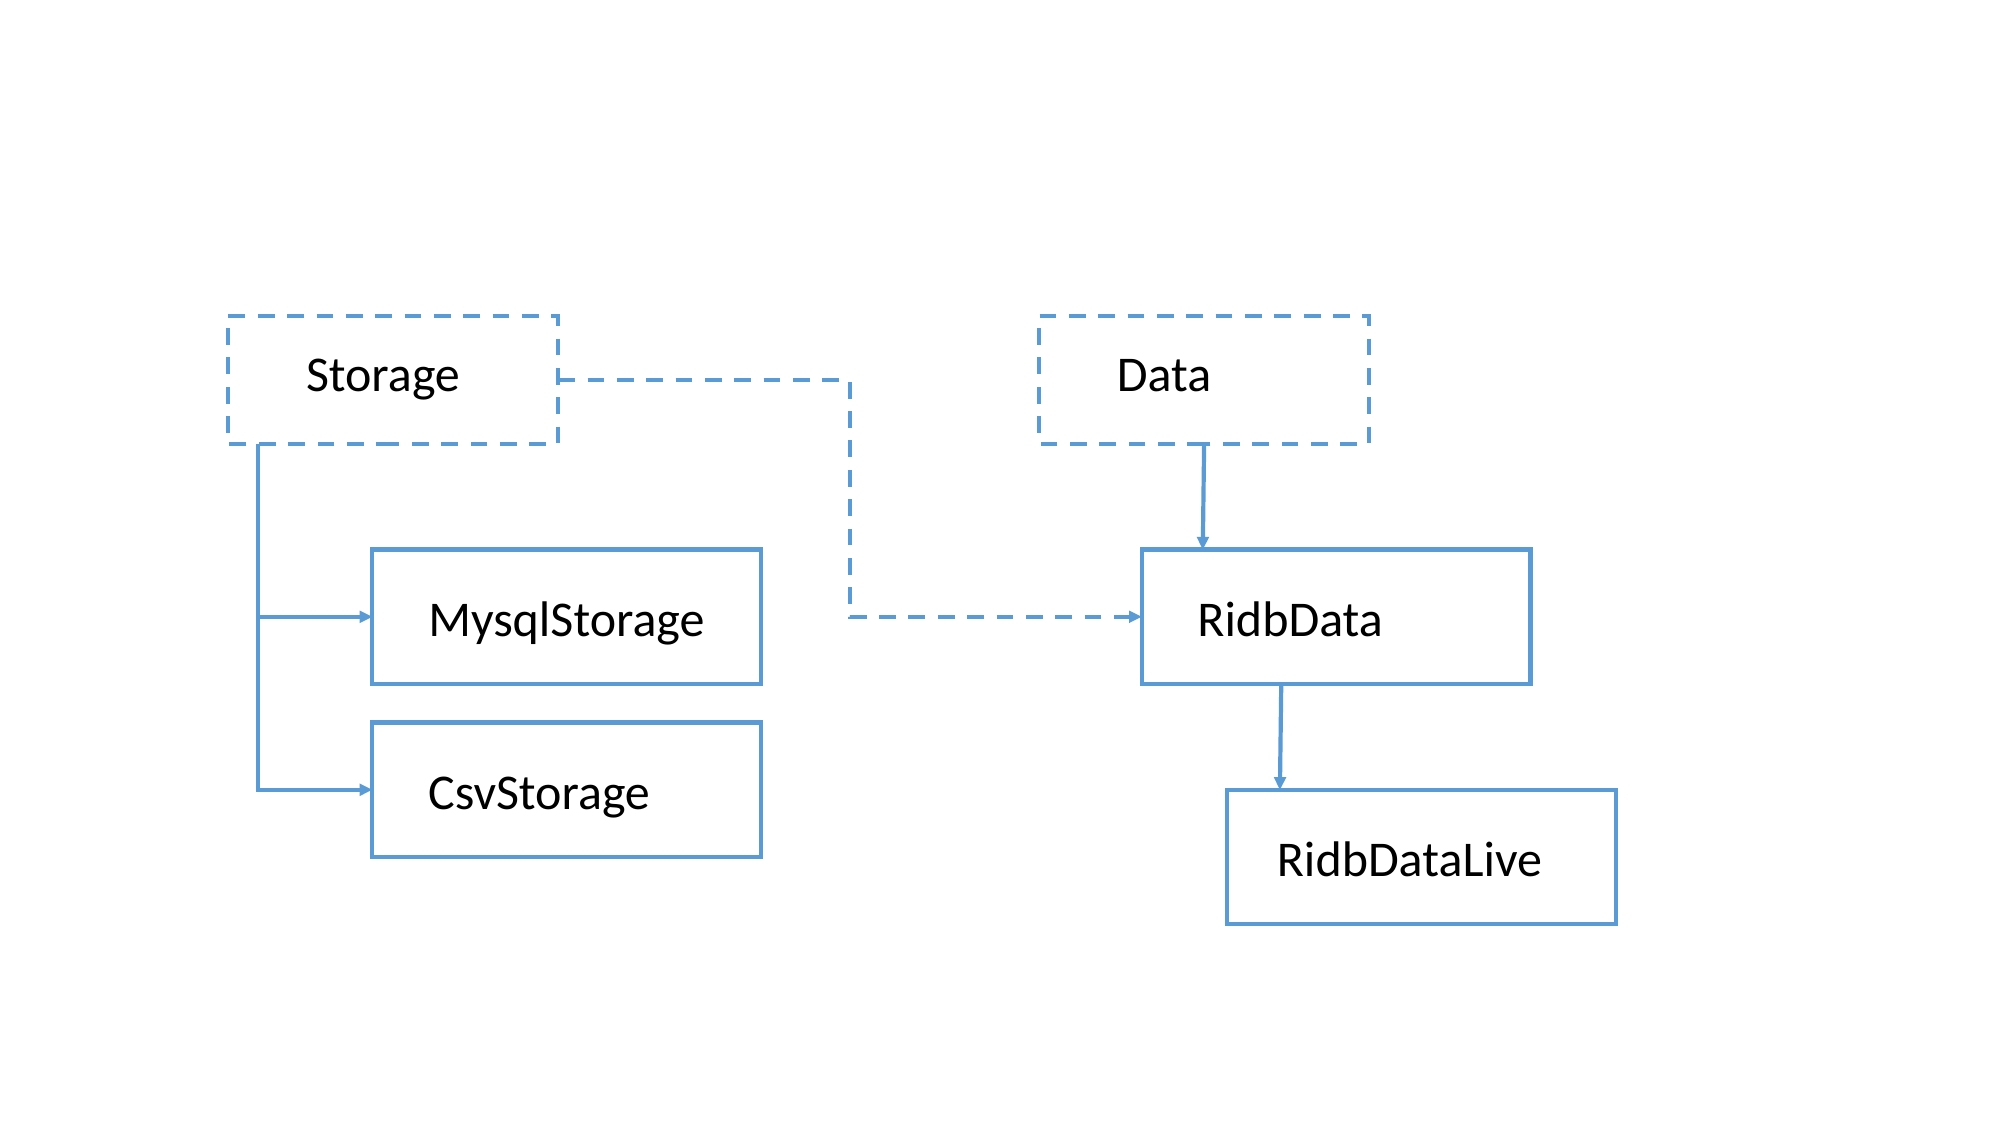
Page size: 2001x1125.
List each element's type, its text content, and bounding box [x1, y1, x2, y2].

text_box [227, 315, 559, 445]
text_box RidbDataLive [1262, 819, 1558, 894]
text_box RidbData [1182, 578, 1399, 654]
text_box [1226, 789, 1617, 925]
text_box [1038, 315, 1370, 445]
text_box MysqlStorage [413, 578, 720, 654]
text_box CsvStorage [413, 751, 666, 827]
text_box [228, 473, 402, 588]
text_box Storage [291, 334, 476, 409]
text_box [371, 548, 762, 685]
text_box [558, 379, 1142, 617]
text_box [228, 646, 402, 761]
text_box [371, 721, 762, 858]
text_box [1141, 548, 1532, 685]
text_box Data [1102, 334, 1227, 409]
